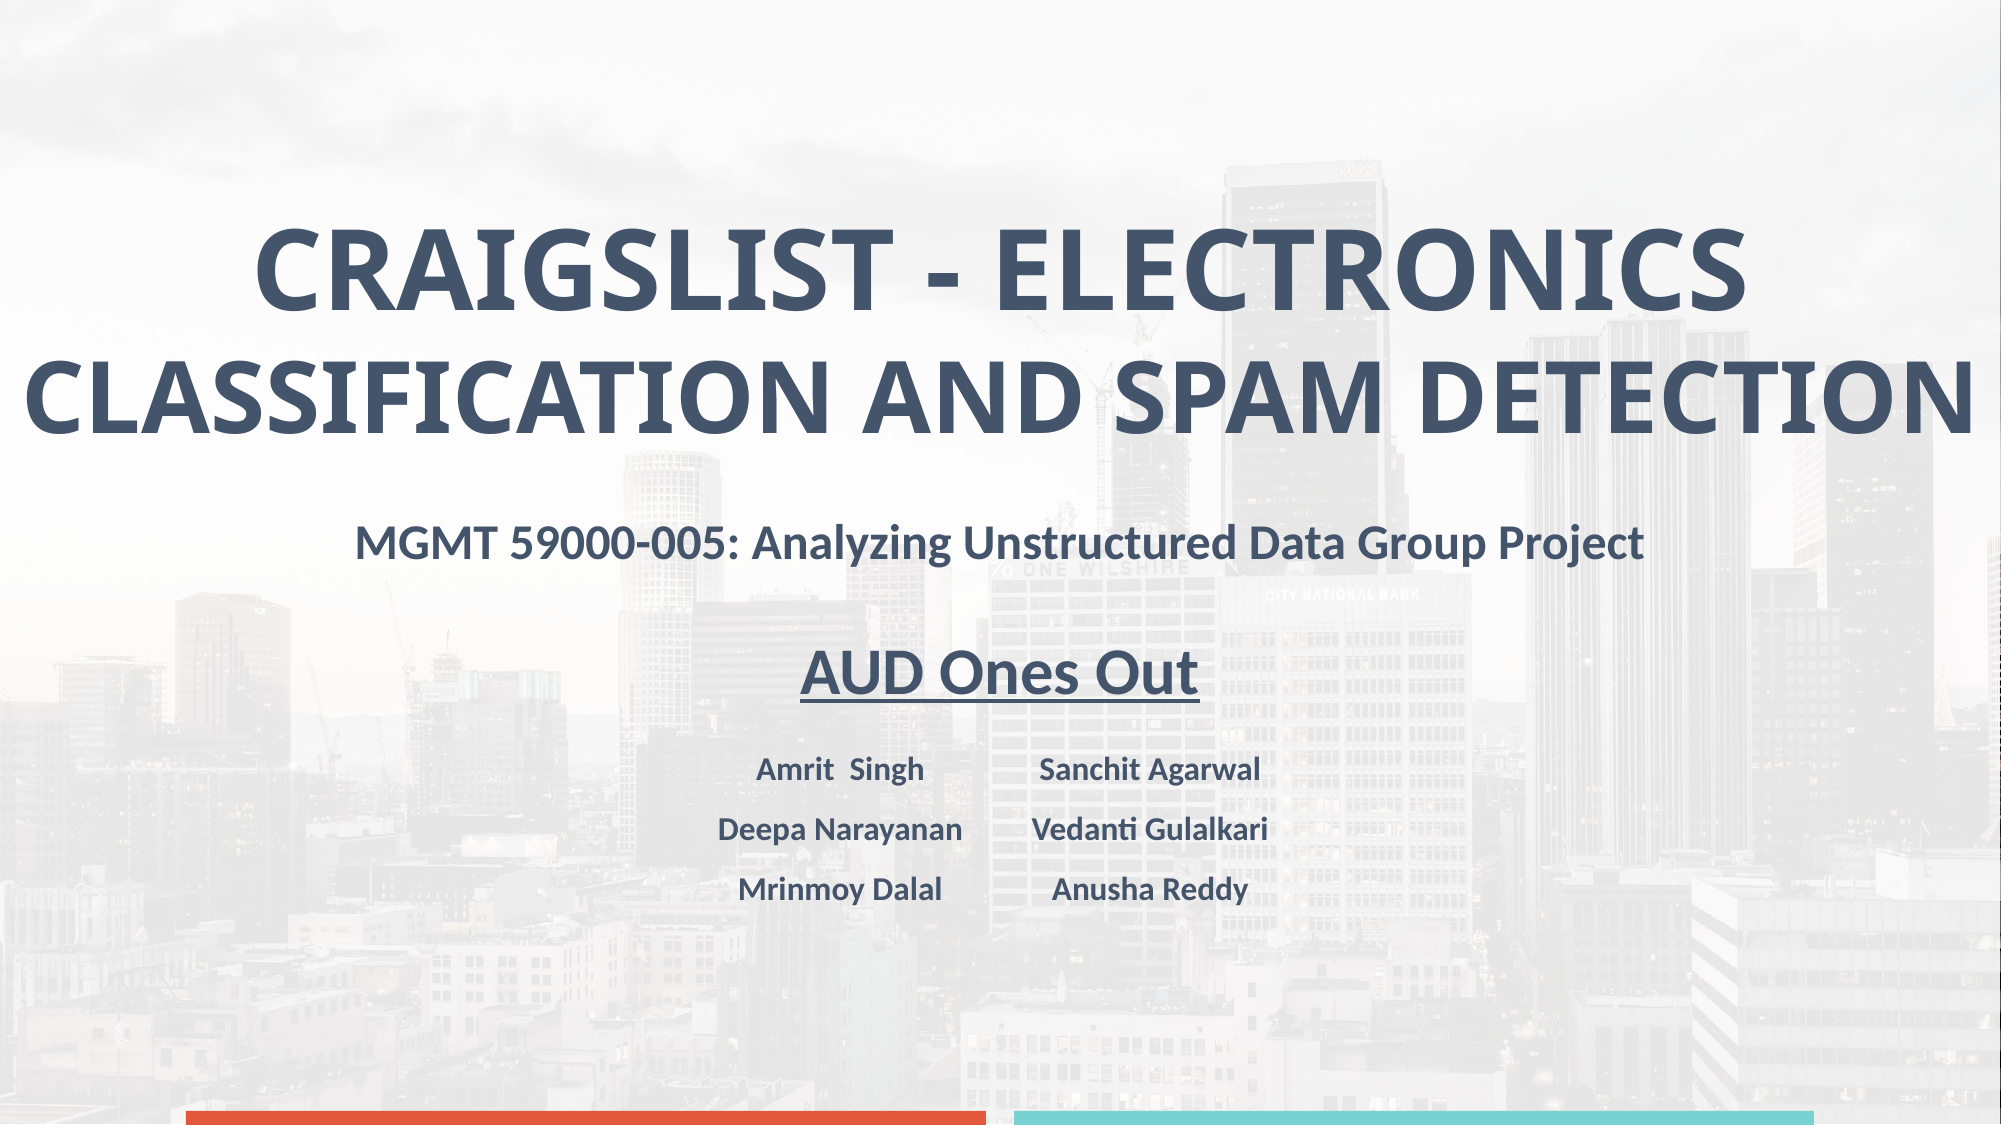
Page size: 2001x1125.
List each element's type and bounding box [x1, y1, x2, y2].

text_box [185, 1110, 1815, 1125]
picture [0, 0, 2001, 1124]
